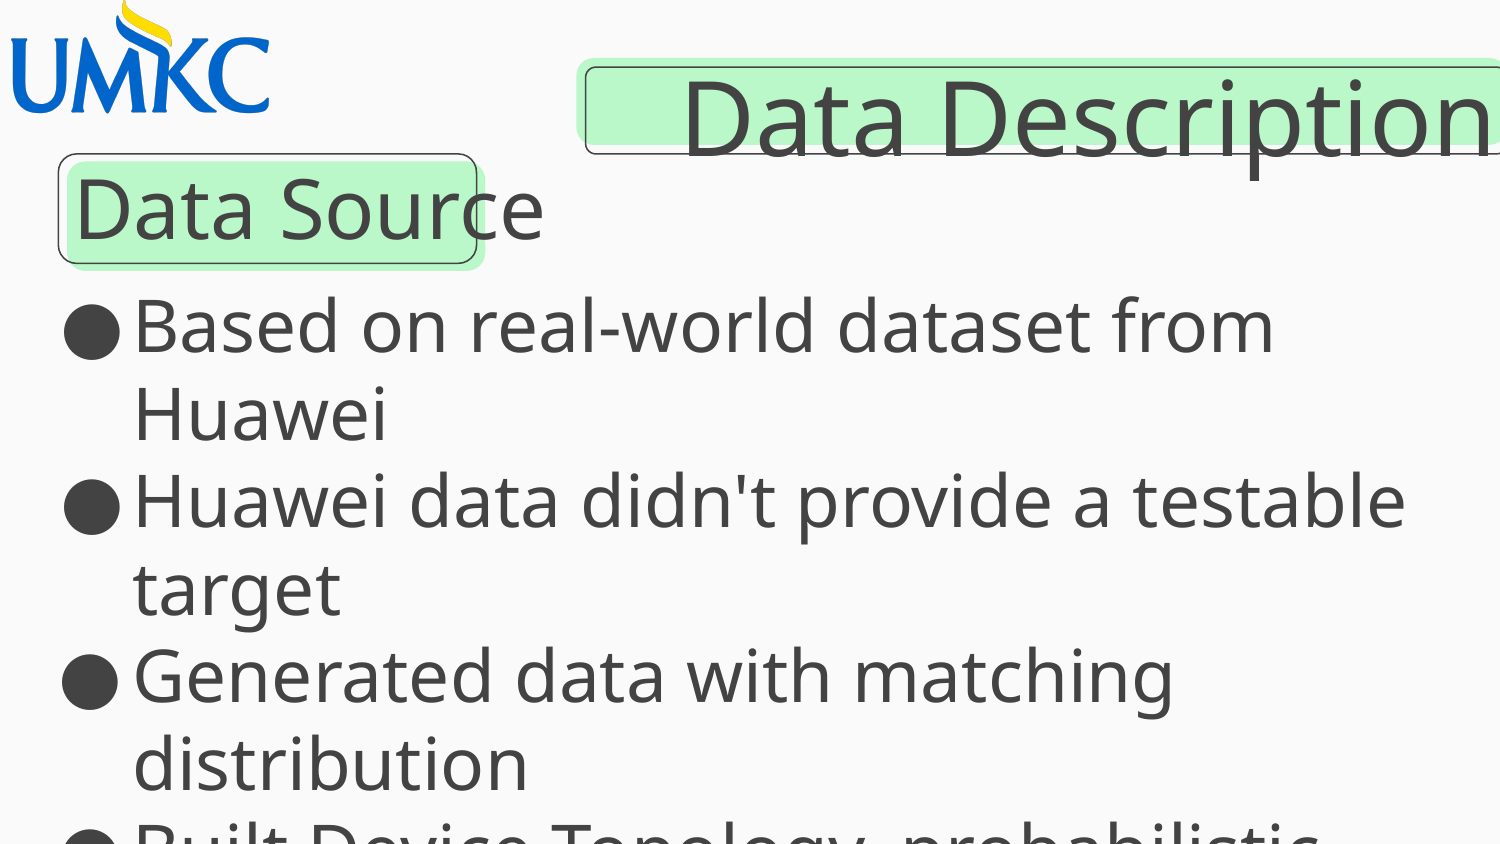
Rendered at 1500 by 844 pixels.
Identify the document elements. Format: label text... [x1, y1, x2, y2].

picture [10, 0, 270, 114]
title Data Source [491, 176, 571, 272]
subtitle Based on real-world dataset from Huawei Huawei data didn't provide a testable target Generated data with matching distribution Built Device Topology, probabilistic alarms Alarm log training set generated [42, 264, 1500, 425]
title Data Description [582, 75, 1500, 154]
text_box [58, 153, 486, 272]
